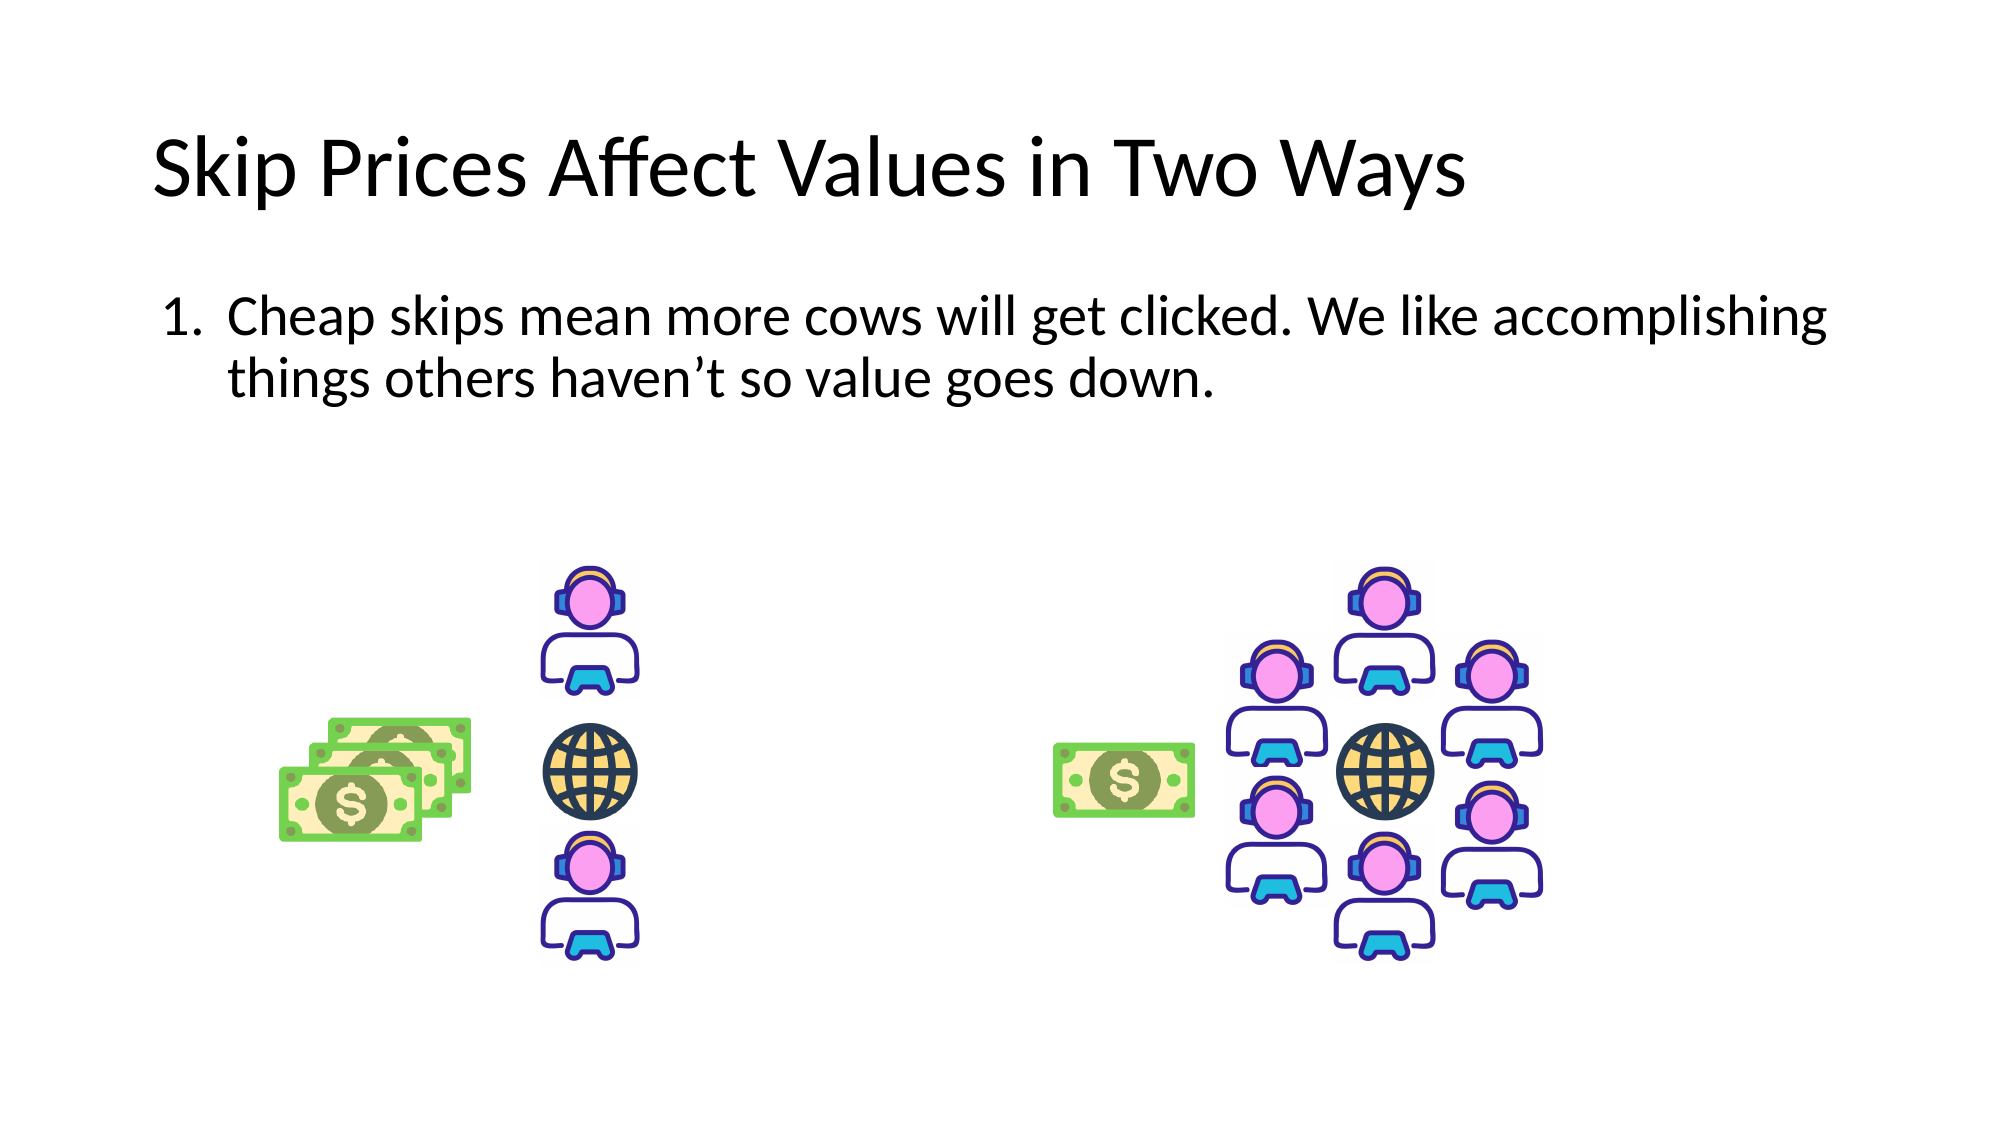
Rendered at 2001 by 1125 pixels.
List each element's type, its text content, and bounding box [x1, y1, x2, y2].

picture [1224, 631, 1329, 909]
picture [279, 688, 471, 871]
picture [539, 721, 641, 966]
text_box Cheap skips mean more cows will get clicked. We like accomplishing things others haven’t so value goes down. [137, 278, 1863, 963]
picture [1052, 712, 1196, 846]
title Skip Prices Affect Values in Two Ways [137, 59, 1863, 278]
picture [1440, 631, 1544, 914]
picture [539, 558, 641, 701]
picture [1332, 558, 1437, 701]
picture [1332, 721, 1437, 966]
